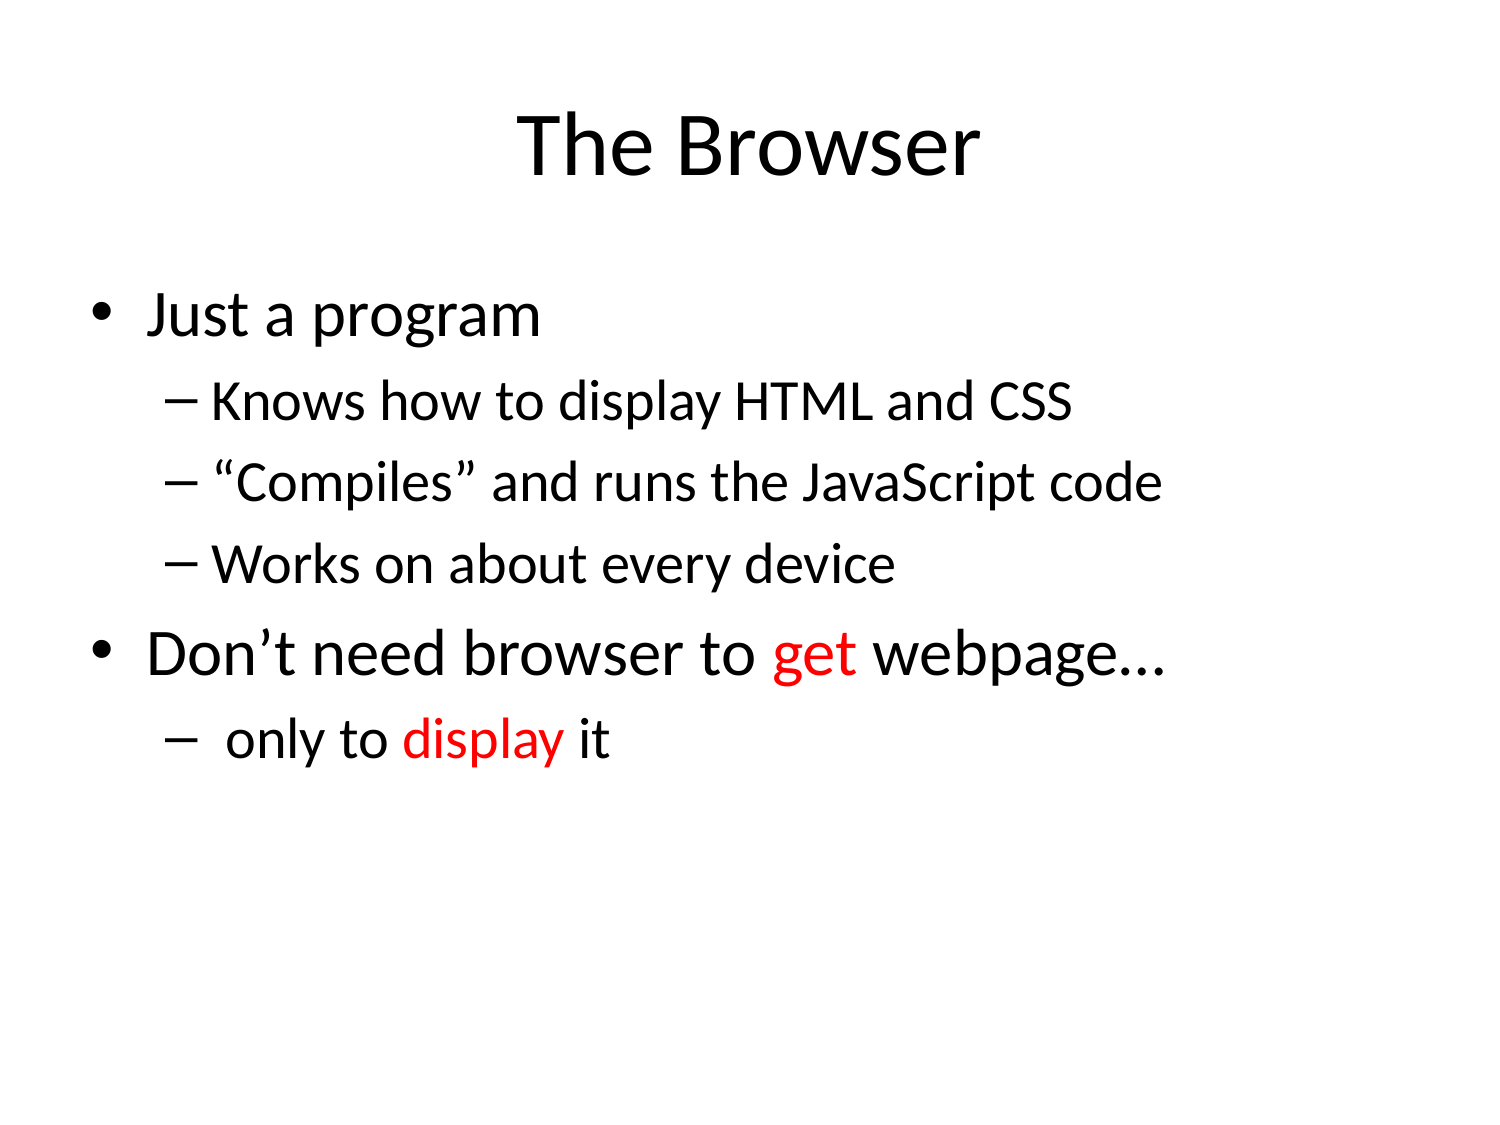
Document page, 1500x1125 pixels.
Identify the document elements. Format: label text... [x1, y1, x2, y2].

title The Browser [75, 45, 1425, 233]
list Just a program Knows how to display HTML and CSS “Compiles” and runs the JavaScript code Works on about every device Don’t need browser to get webpage… only to display it [75, 262, 1425, 1005]
